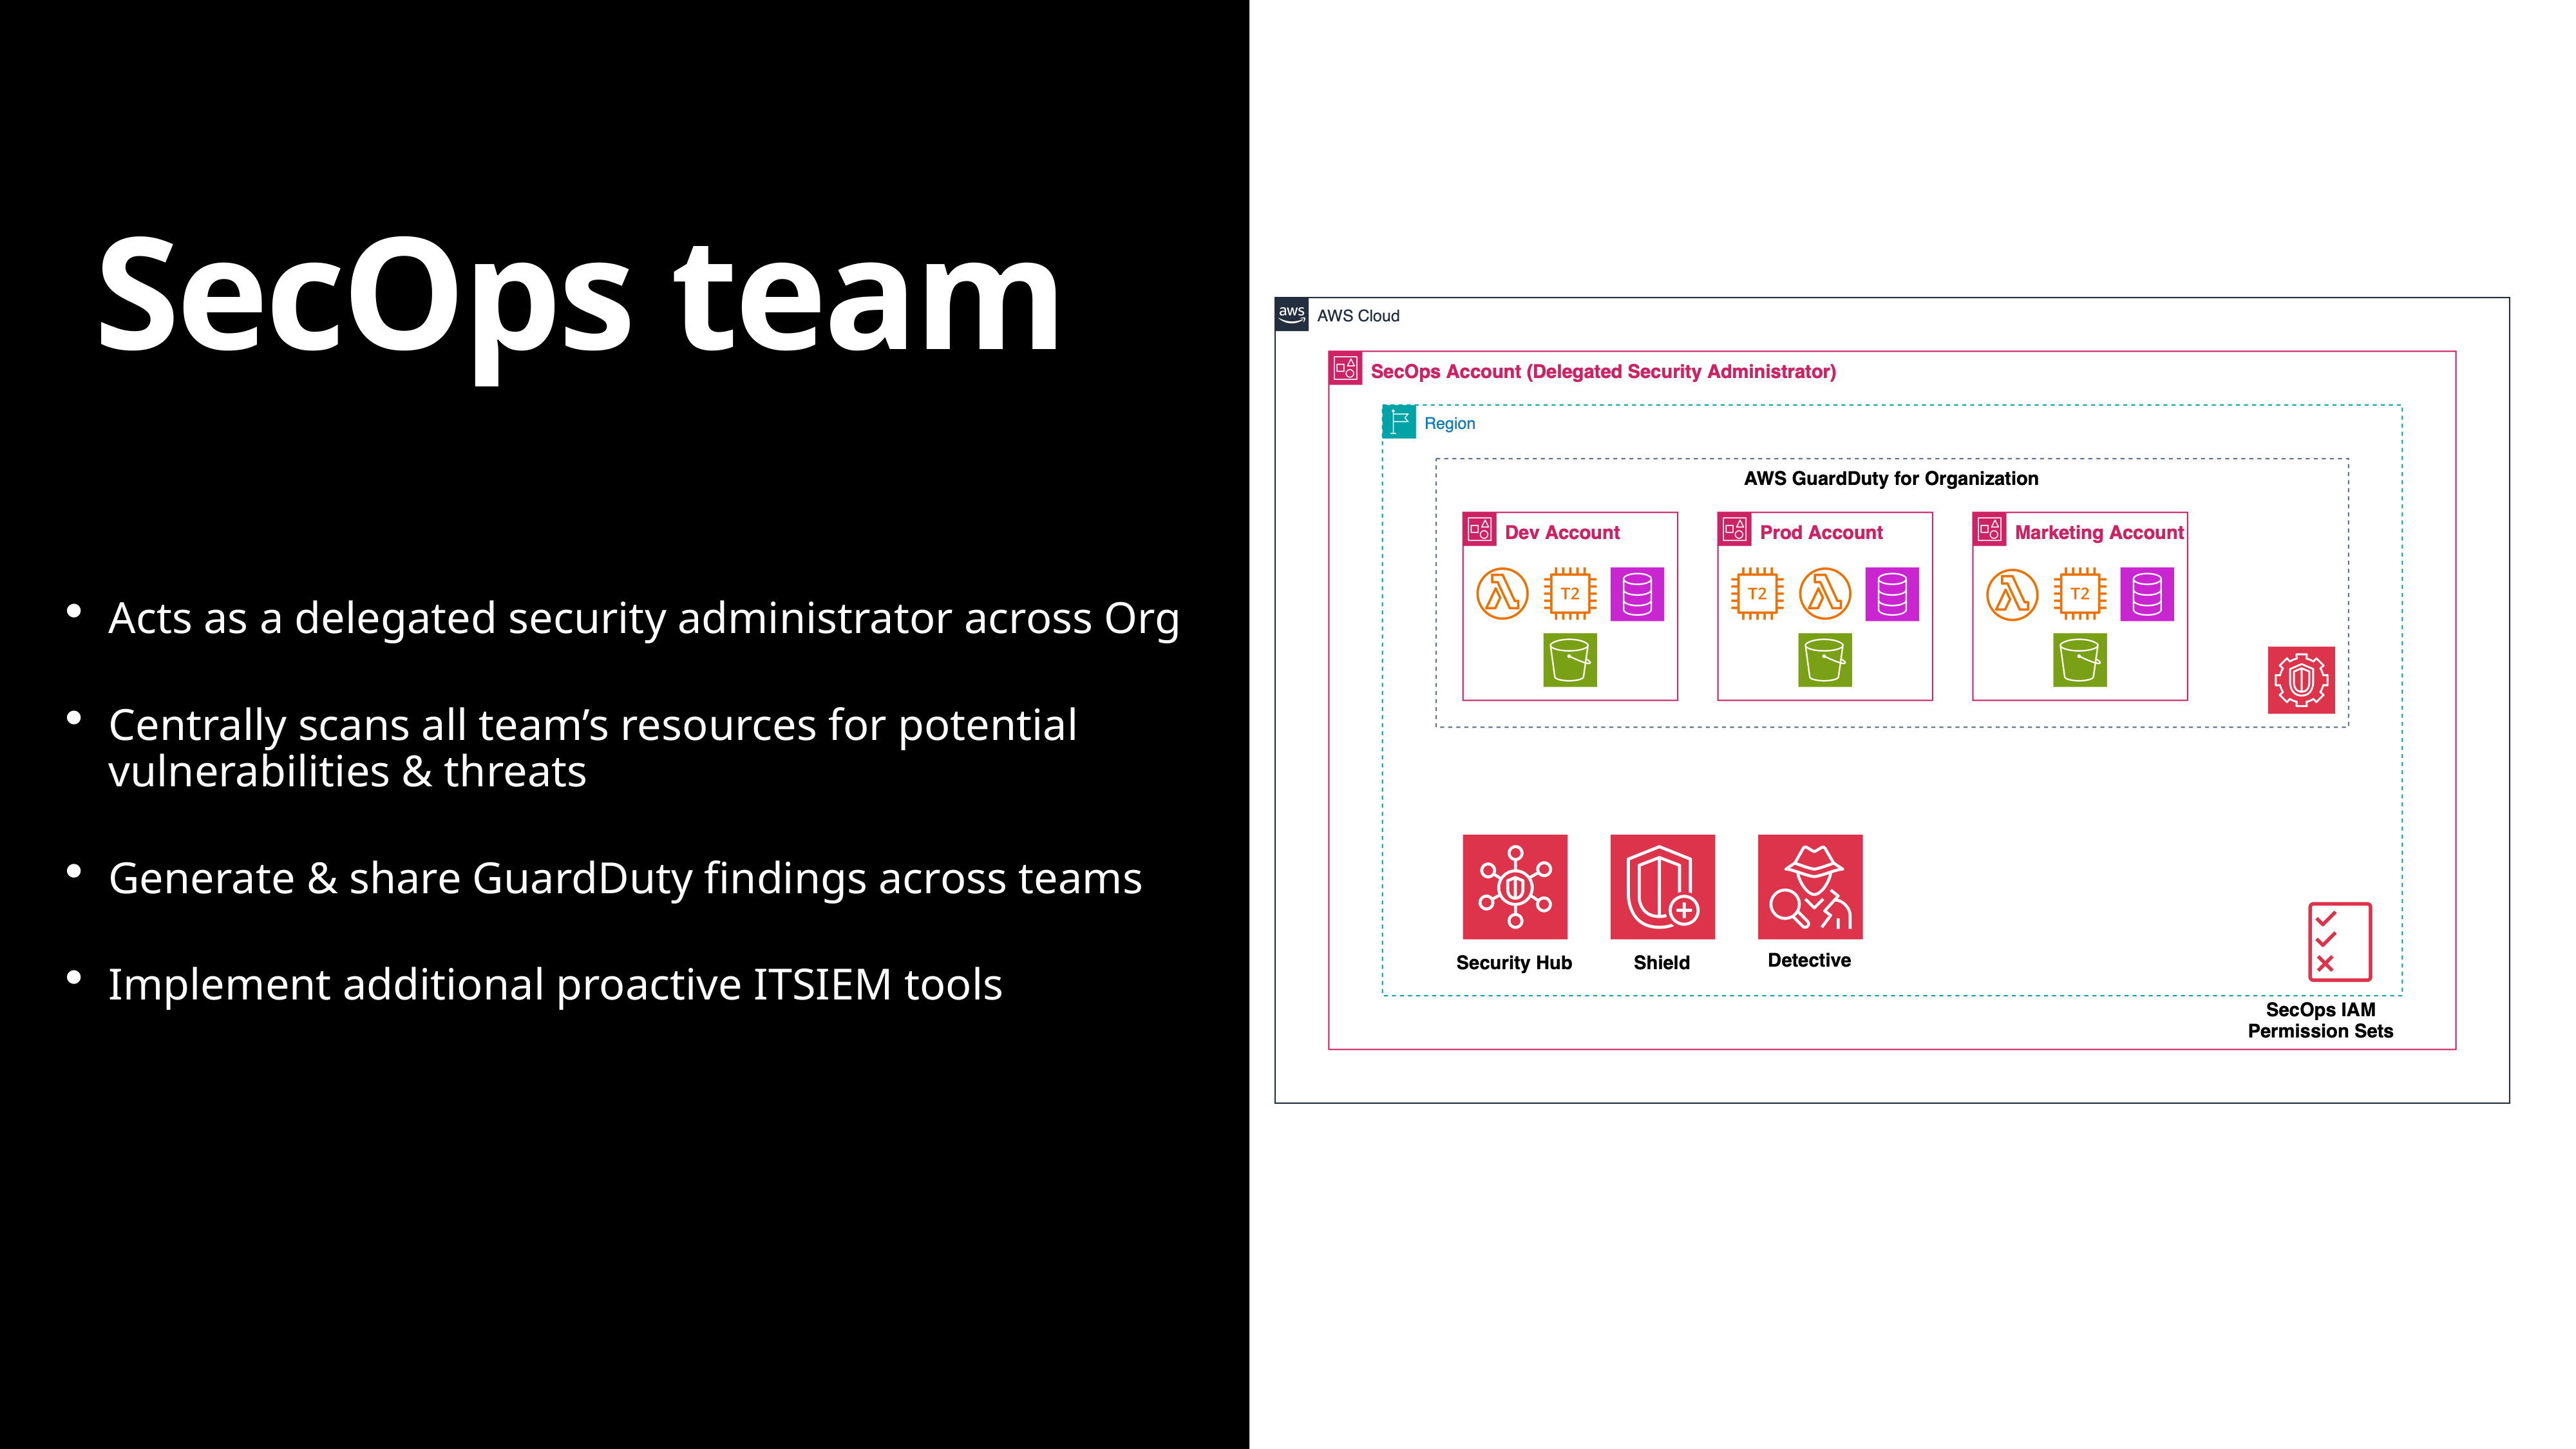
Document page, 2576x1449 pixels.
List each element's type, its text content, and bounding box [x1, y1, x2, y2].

text_box Acts as a delegated security administrator across Org Centrally scans all team’s resources for potential vulnerabilities & threats Generate & share GuardDuty findings across teams Implement additional proactive ITSIEM tools [60, 591, 1189, 1015]
text_box [0, 0, 1250, 1449]
picture [1274, 296, 2511, 1104]
text_box SecOps team [88, 225, 1073, 385]
